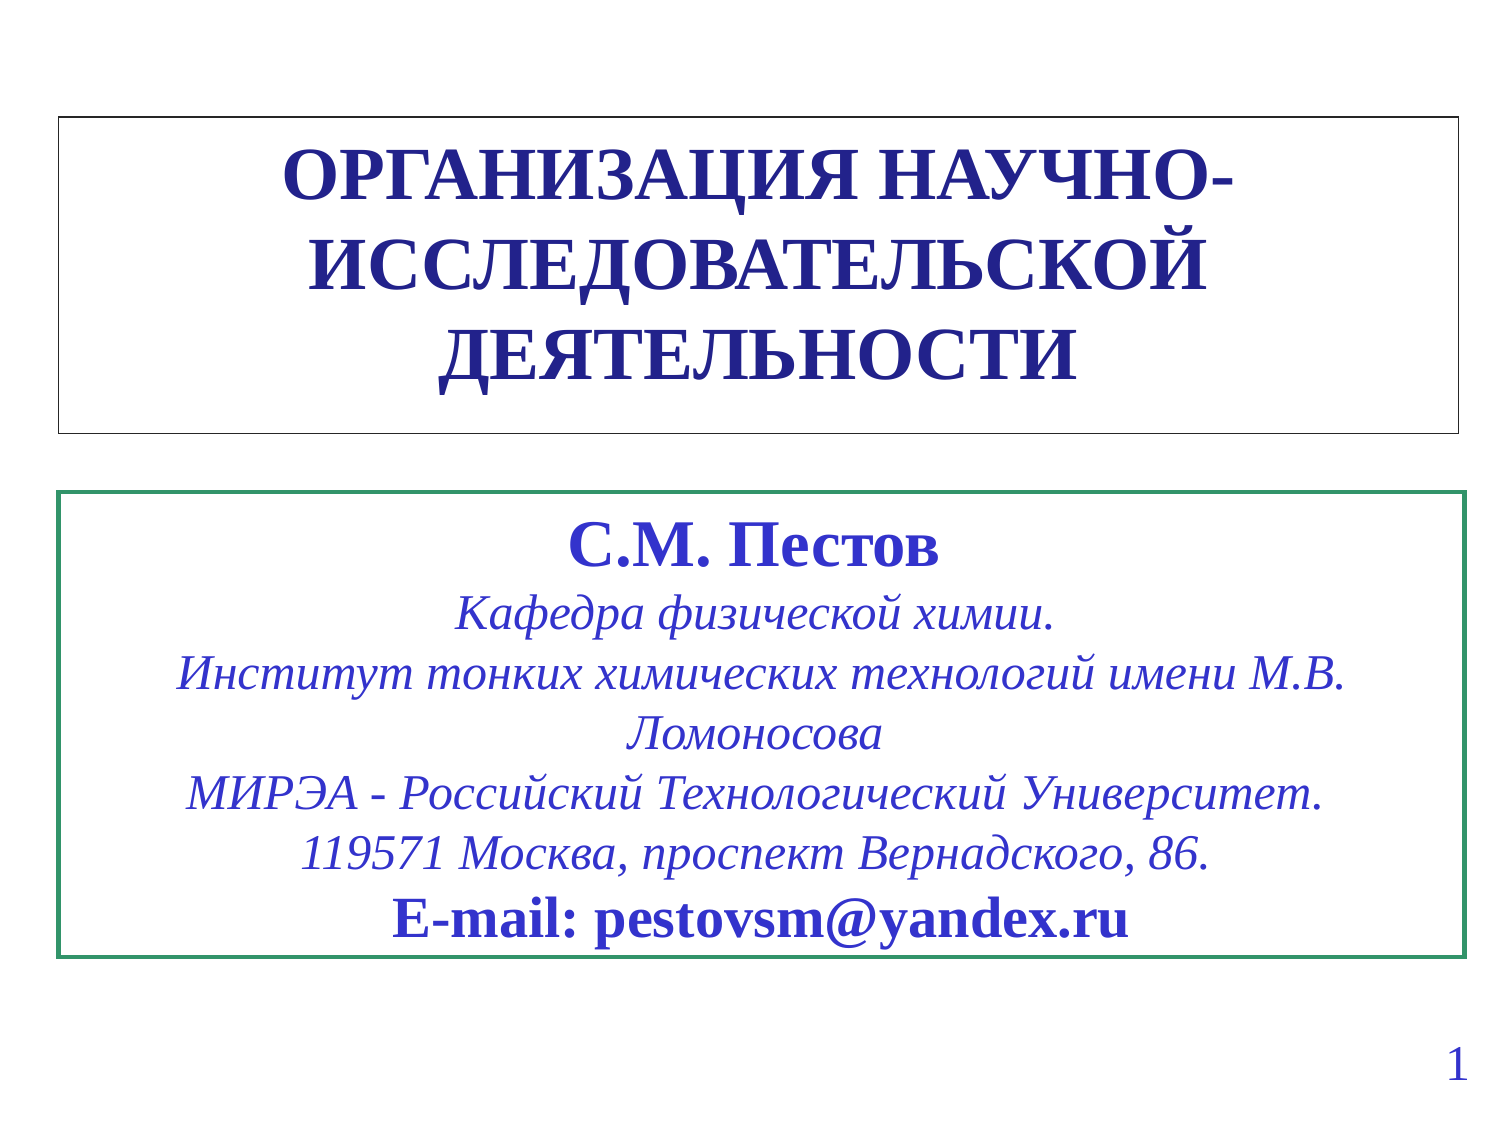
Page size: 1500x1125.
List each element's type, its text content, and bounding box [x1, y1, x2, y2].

text_box С.М. Пестов Кафедра физической химии. Институт тонких химических технологий имени М.В. Ломоносова МИРЭА - Российский Технологический Университет. 119571 Москва, проспект Вернадского, 86. E-mail: pestovsm@yandex.ru [58, 492, 1465, 958]
title ОРГАНИЗАЦИЯ НАУЧНО-ИССЛЕДОВАТЕЛЬСКОЙ ДЕЯТЕЛЬНОСТИ [58, 117, 1459, 434]
